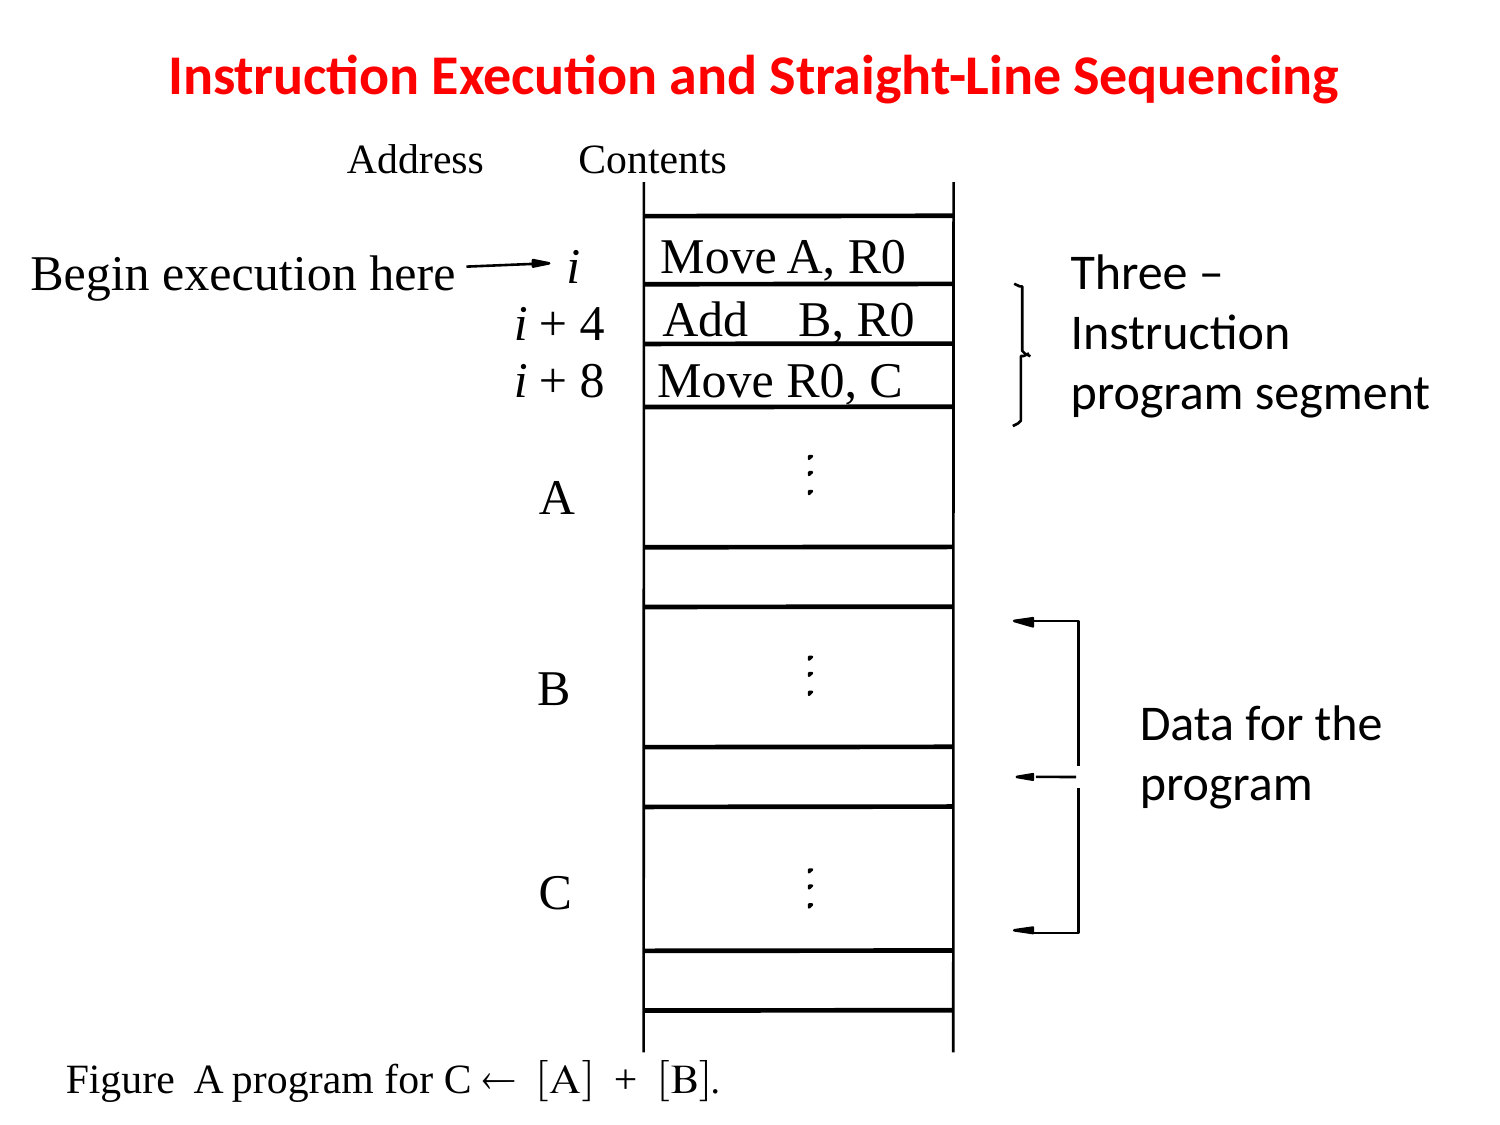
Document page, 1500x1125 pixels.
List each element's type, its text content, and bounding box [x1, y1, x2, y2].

text_box [533, 260, 550, 267]
text_box i [513, 290, 526, 351]
text_box i [516, 233, 581, 290]
text_box Three – Instruction program segment [1055, 231, 1446, 427]
text_box Data for the program [1125, 682, 1459, 818]
text_box B [537, 655, 571, 716]
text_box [1012, 283, 1031, 427]
text_box Figure A program for C ¬ [A] + [B]. [65, 1052, 721, 1103]
text_box + 8 [526, 351, 605, 408]
text_box Address Contents [346, 131, 728, 182]
title Instruction Execution and Straight-Line Sequencing [37, 30, 1471, 114]
text_box + 4 [526, 290, 605, 351]
text_box A [538, 464, 575, 525]
text_box C [538, 859, 573, 920]
text_box i [513, 351, 526, 408]
text_box Begin execution here [30, 240, 469, 301]
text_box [643, 181, 955, 1053]
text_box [1013, 617, 1079, 934]
